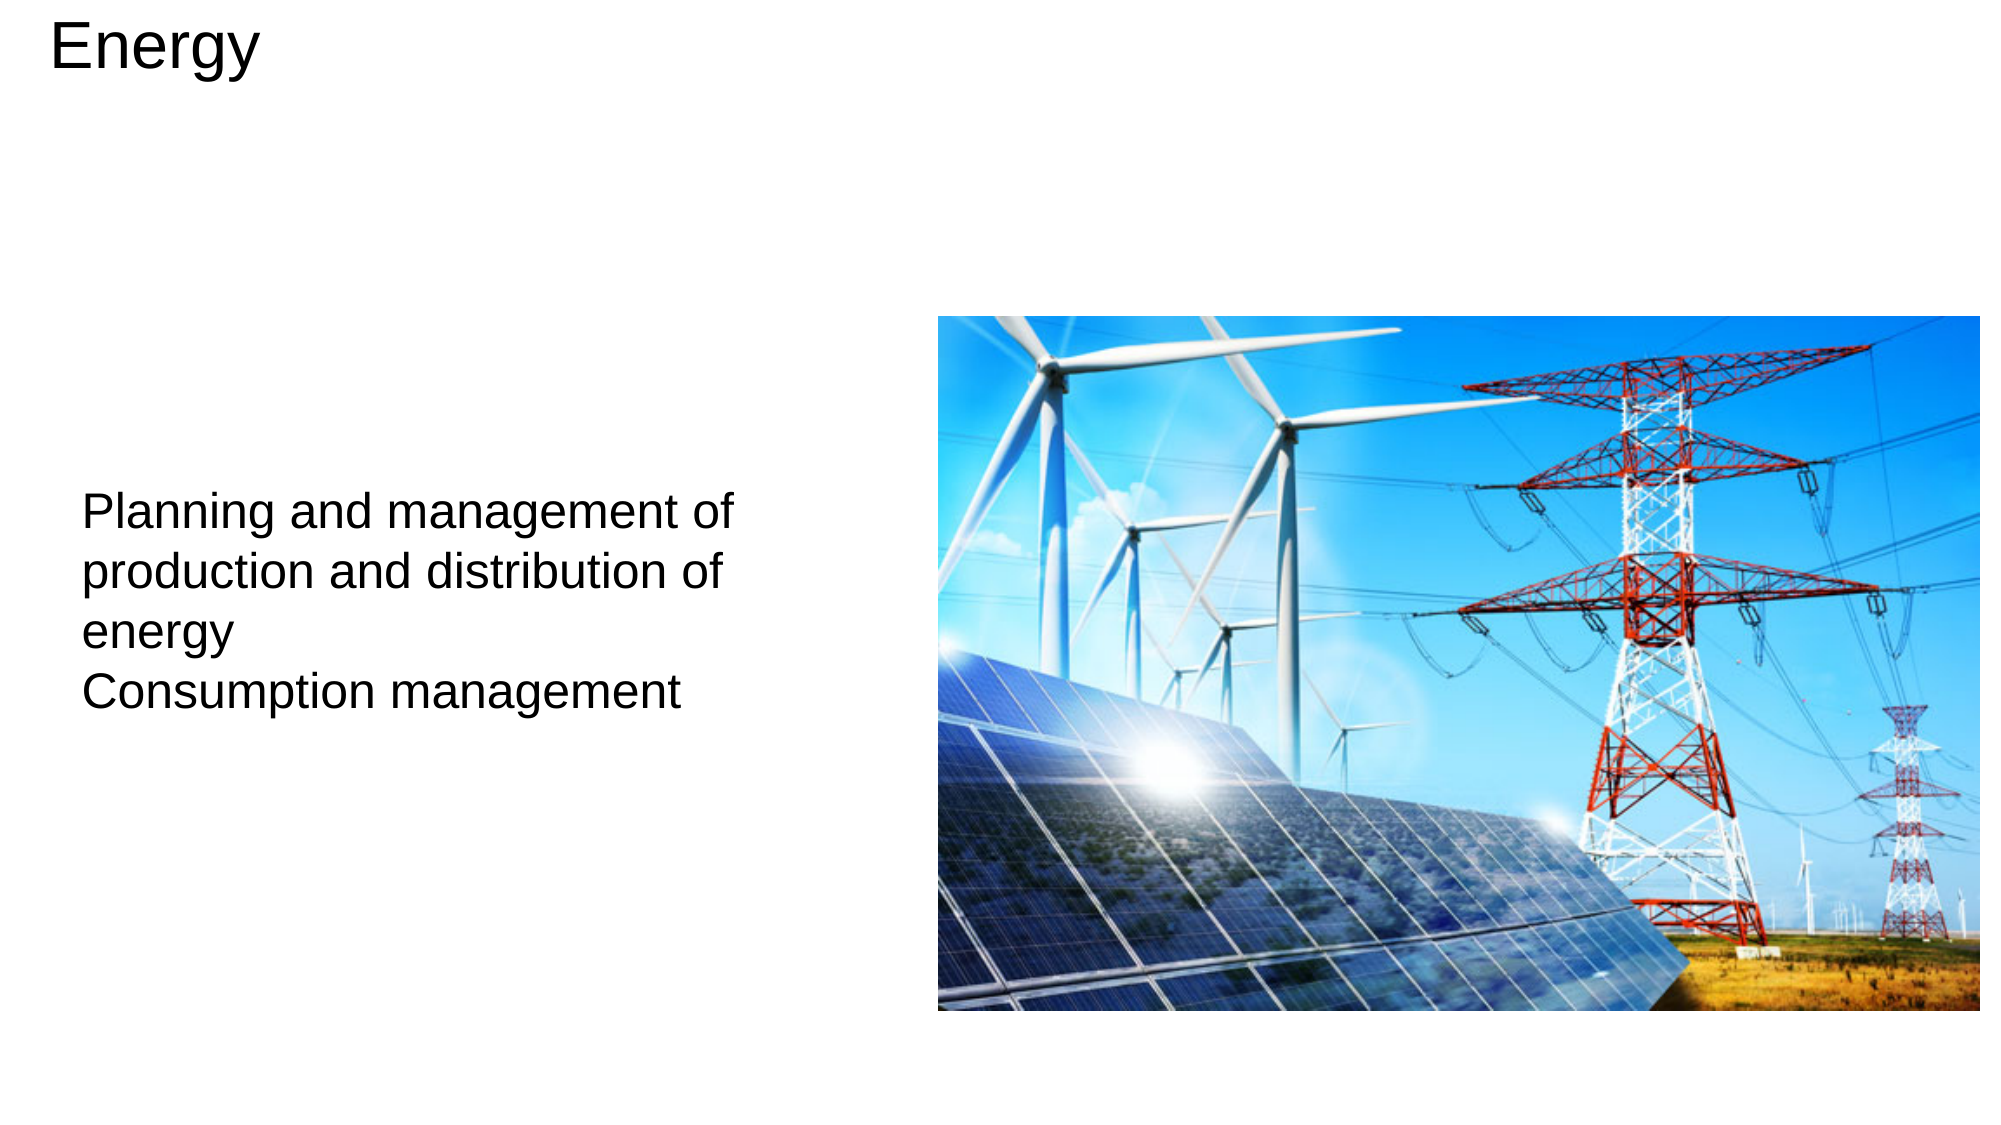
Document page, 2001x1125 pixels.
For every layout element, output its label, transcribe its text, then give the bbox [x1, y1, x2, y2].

list Planning and management of production and distribution of energy Consumption management [81, 478, 862, 742]
picture [938, 315, 1980, 1011]
title Energy [49, 1, 1951, 83]
